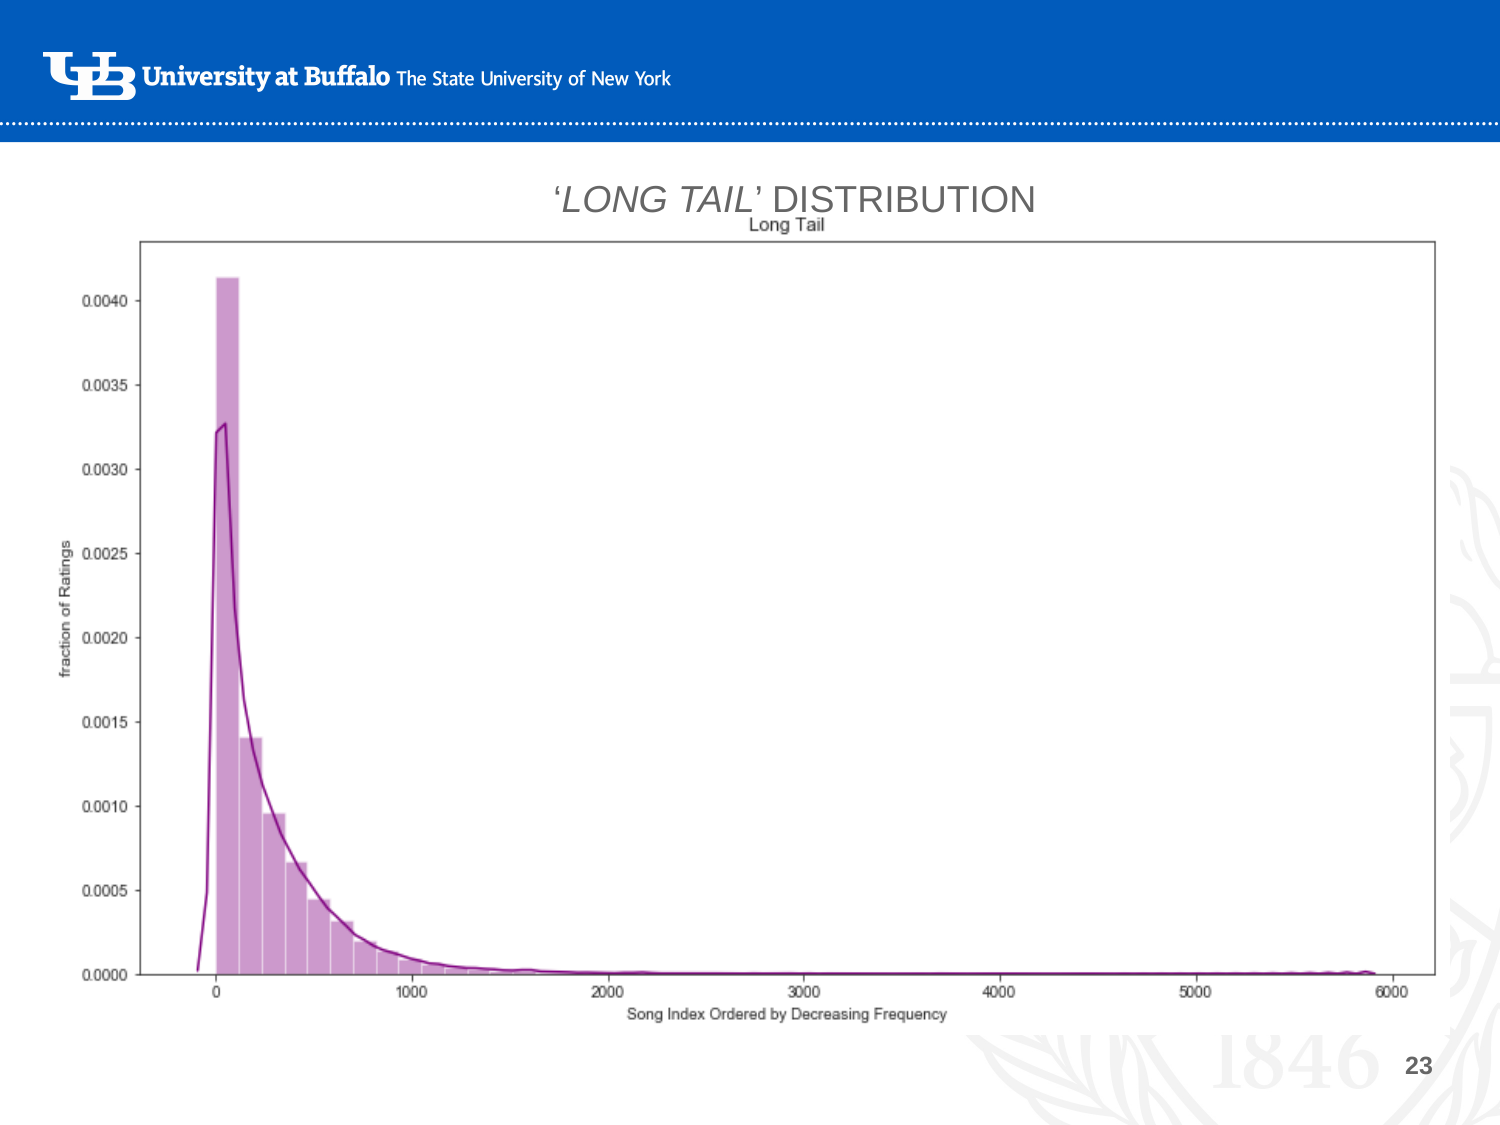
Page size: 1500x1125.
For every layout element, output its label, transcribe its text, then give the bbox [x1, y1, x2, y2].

picture [0, 0, 1500, 1125]
text_box ‘LONG TAIL’ DISTRIBUTION [538, 167, 1078, 206]
